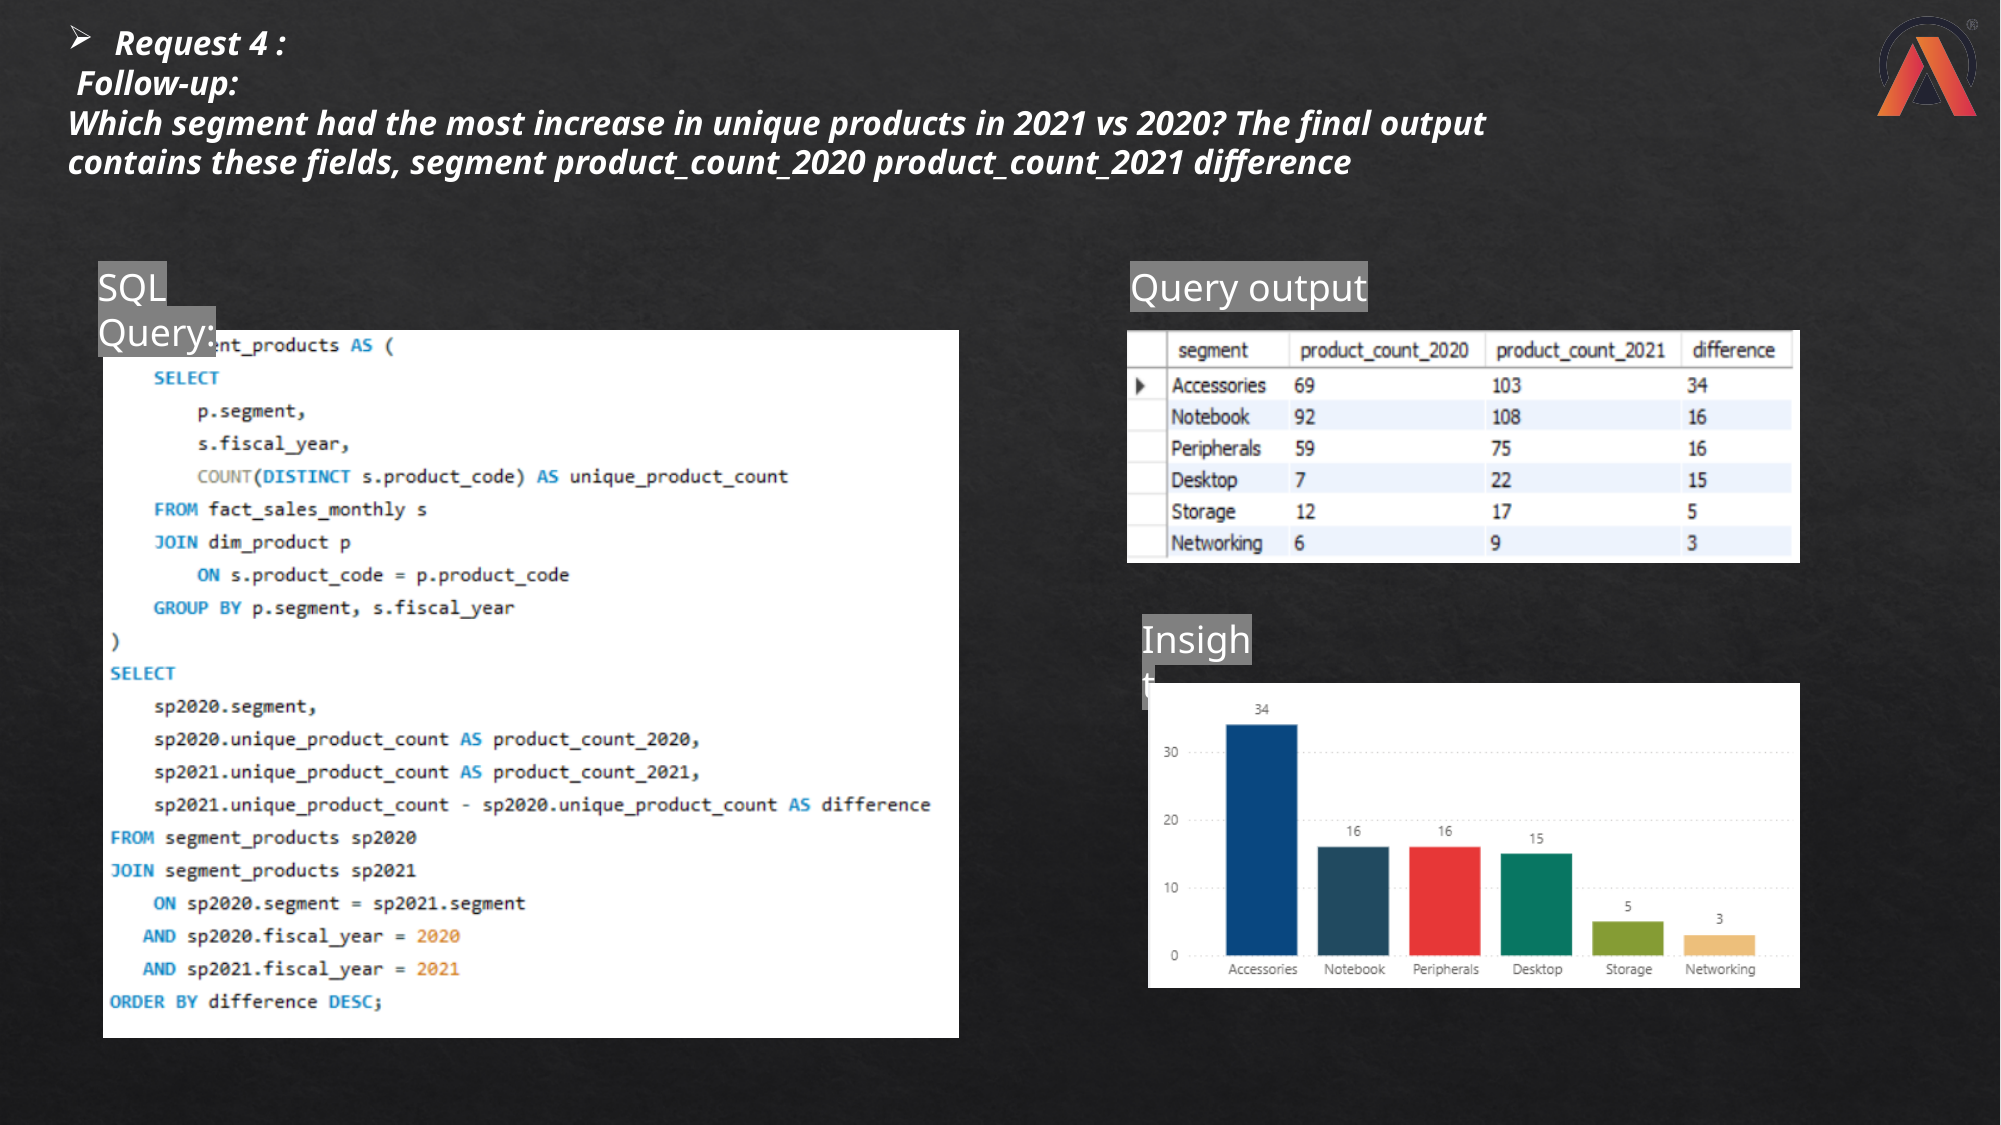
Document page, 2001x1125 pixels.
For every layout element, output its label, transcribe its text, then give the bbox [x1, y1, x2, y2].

text_box Insight [1127, 609, 1274, 714]
text_box SQL Query: [82, 256, 309, 361]
text_box Request 4 : Follow-up: Which segment had the most increase in unique products in 2021 vs 2020? The final output contains these fields, segment product_count_2020 product_count_2021 difference [52, 14, 1627, 190]
picture [1126, 329, 1801, 563]
picture [1148, 683, 1801, 988]
picture [1875, 14, 1981, 117]
text_box Query output [1115, 256, 1413, 316]
picture [103, 329, 959, 1038]
